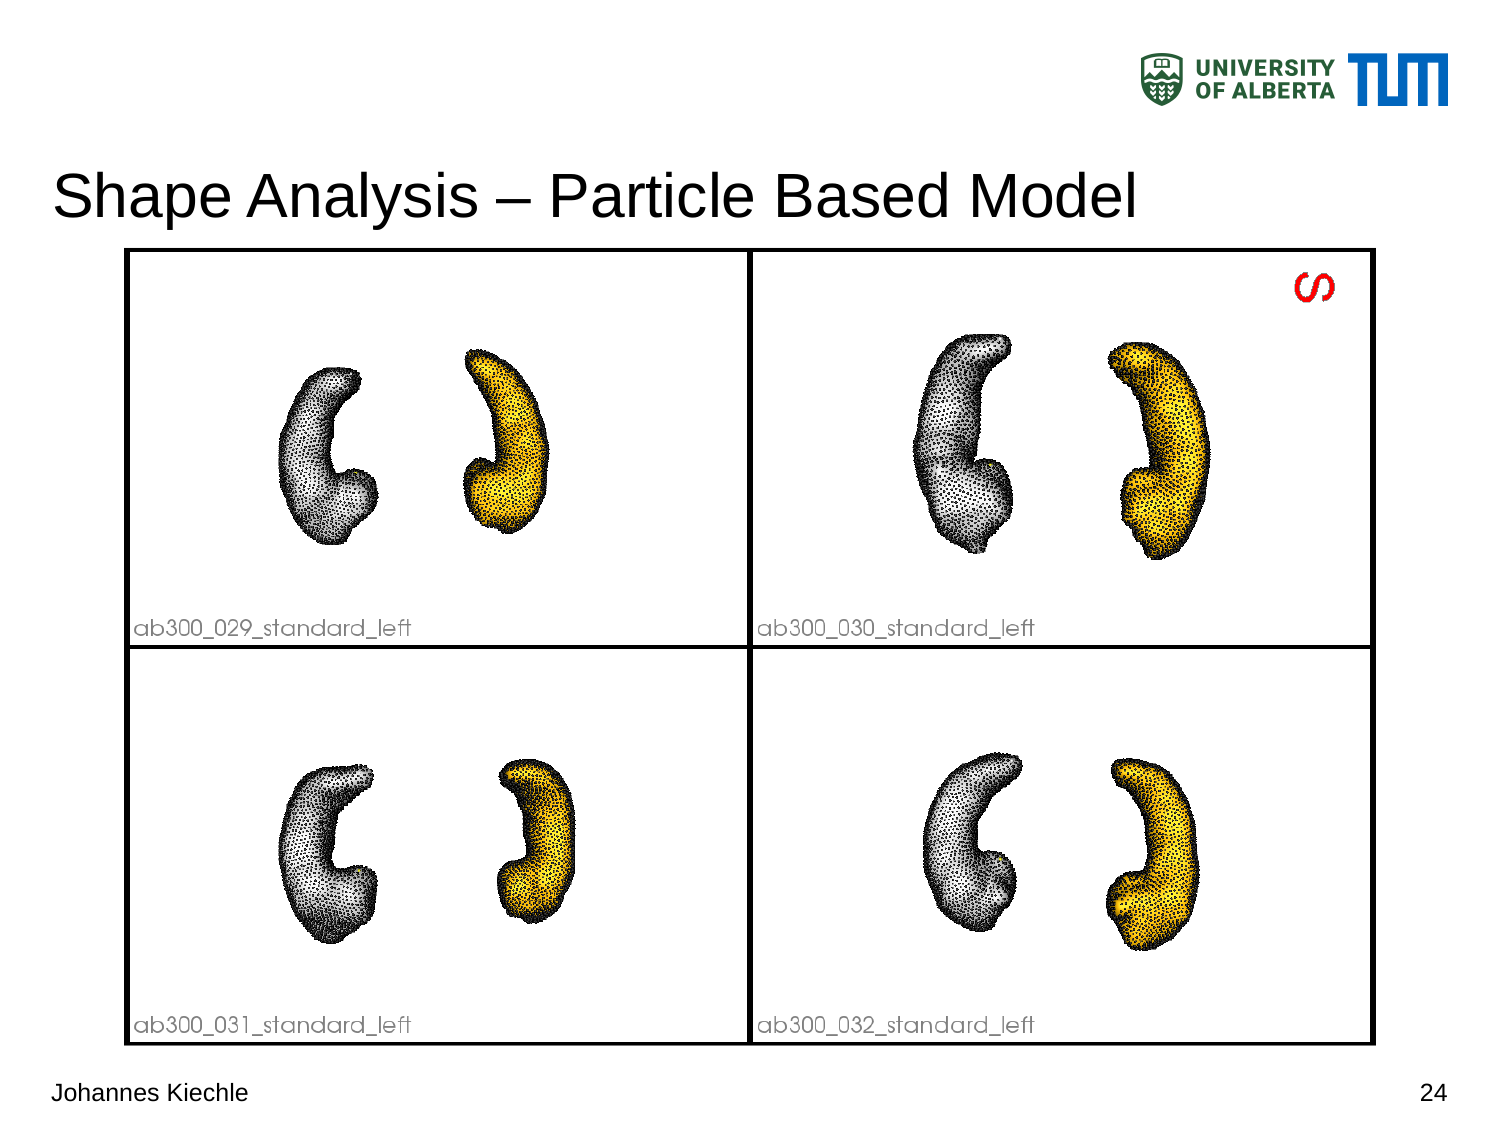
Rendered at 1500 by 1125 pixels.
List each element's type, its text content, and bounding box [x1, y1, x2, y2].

picture [1141, 53, 1335, 106]
title Shape Analysis – Particle Based Model [52, 162, 1449, 231]
footer Johannes Kiechle [51, 1061, 1112, 1122]
slide_number 24 [1112, 1061, 1448, 1122]
picture [124, 245, 1376, 1047]
